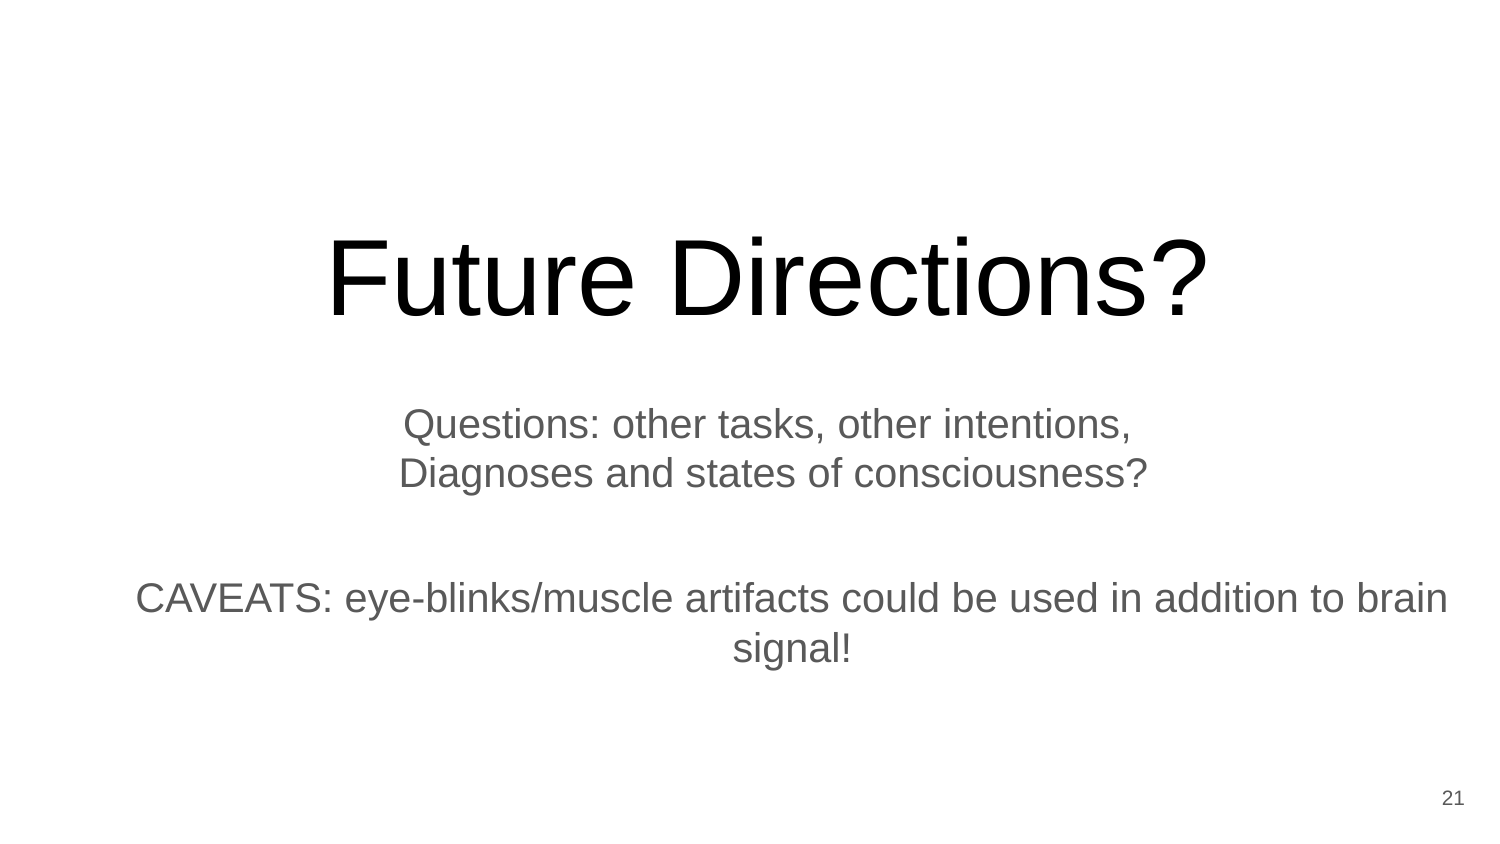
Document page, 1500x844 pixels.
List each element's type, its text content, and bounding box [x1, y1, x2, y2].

subtitle Questions: other tasks, other intentions, Diagnoses and states of consciousness? [74, 381, 1473, 512]
title Future Directions? [68, 15, 1467, 353]
subtitle CAVEATS: eye-blinks/muscle artifacts could be used in addition to brain signal! [93, 556, 1492, 687]
slide_number 21 [1389, 764, 1480, 830]
